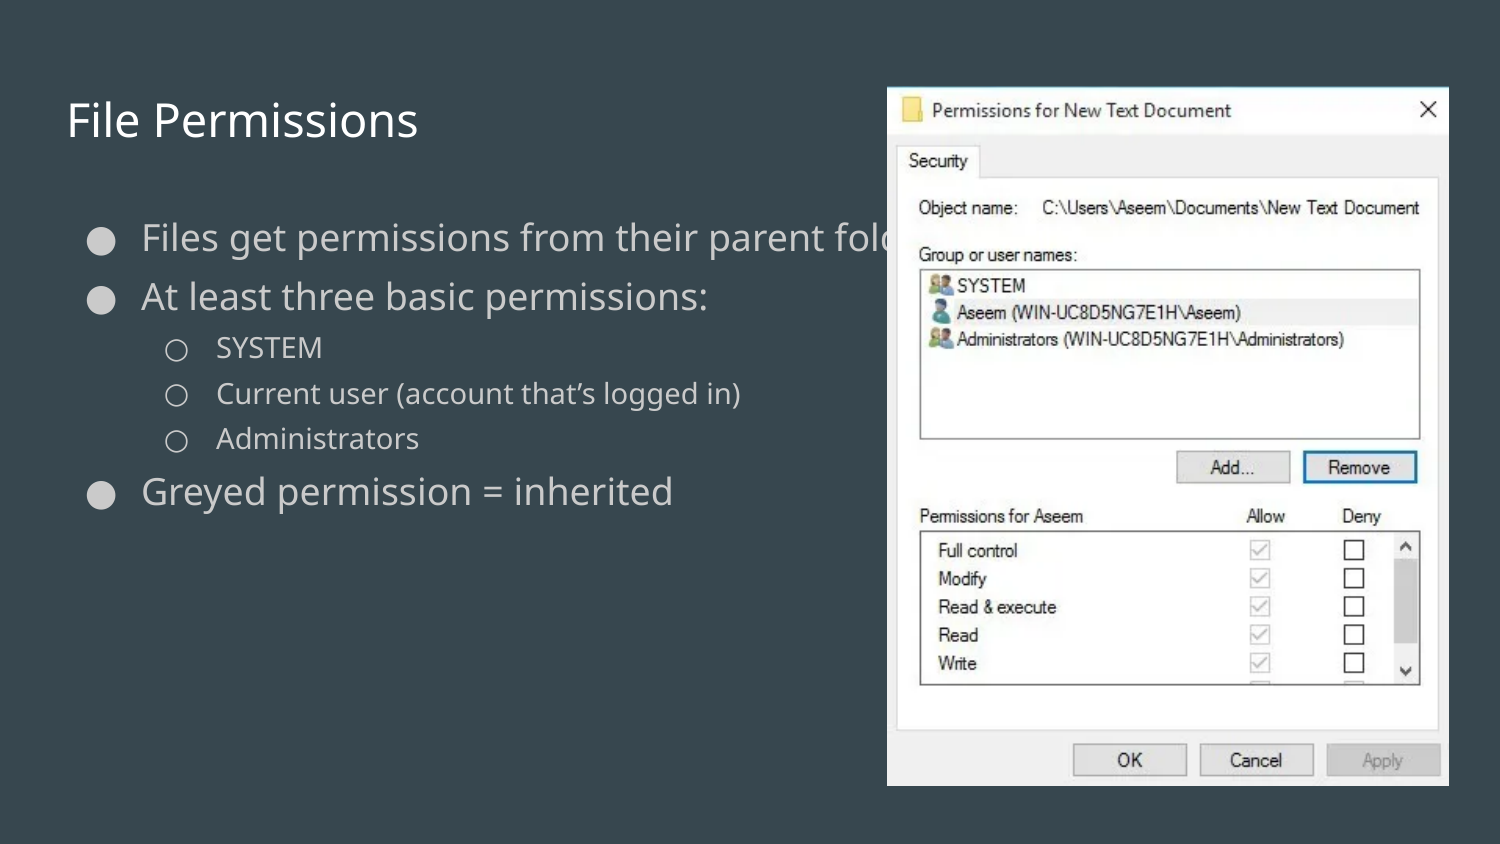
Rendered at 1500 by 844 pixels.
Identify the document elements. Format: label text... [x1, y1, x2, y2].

list Files get permissions from their parent folder At least three basic permissions: SYSTEM Current user (account that’s logged in) Administrators Greyed permission = inherited [51, 189, 882, 750]
picture [887, 86, 1450, 786]
title File Permissions [51, 72, 1449, 167]
